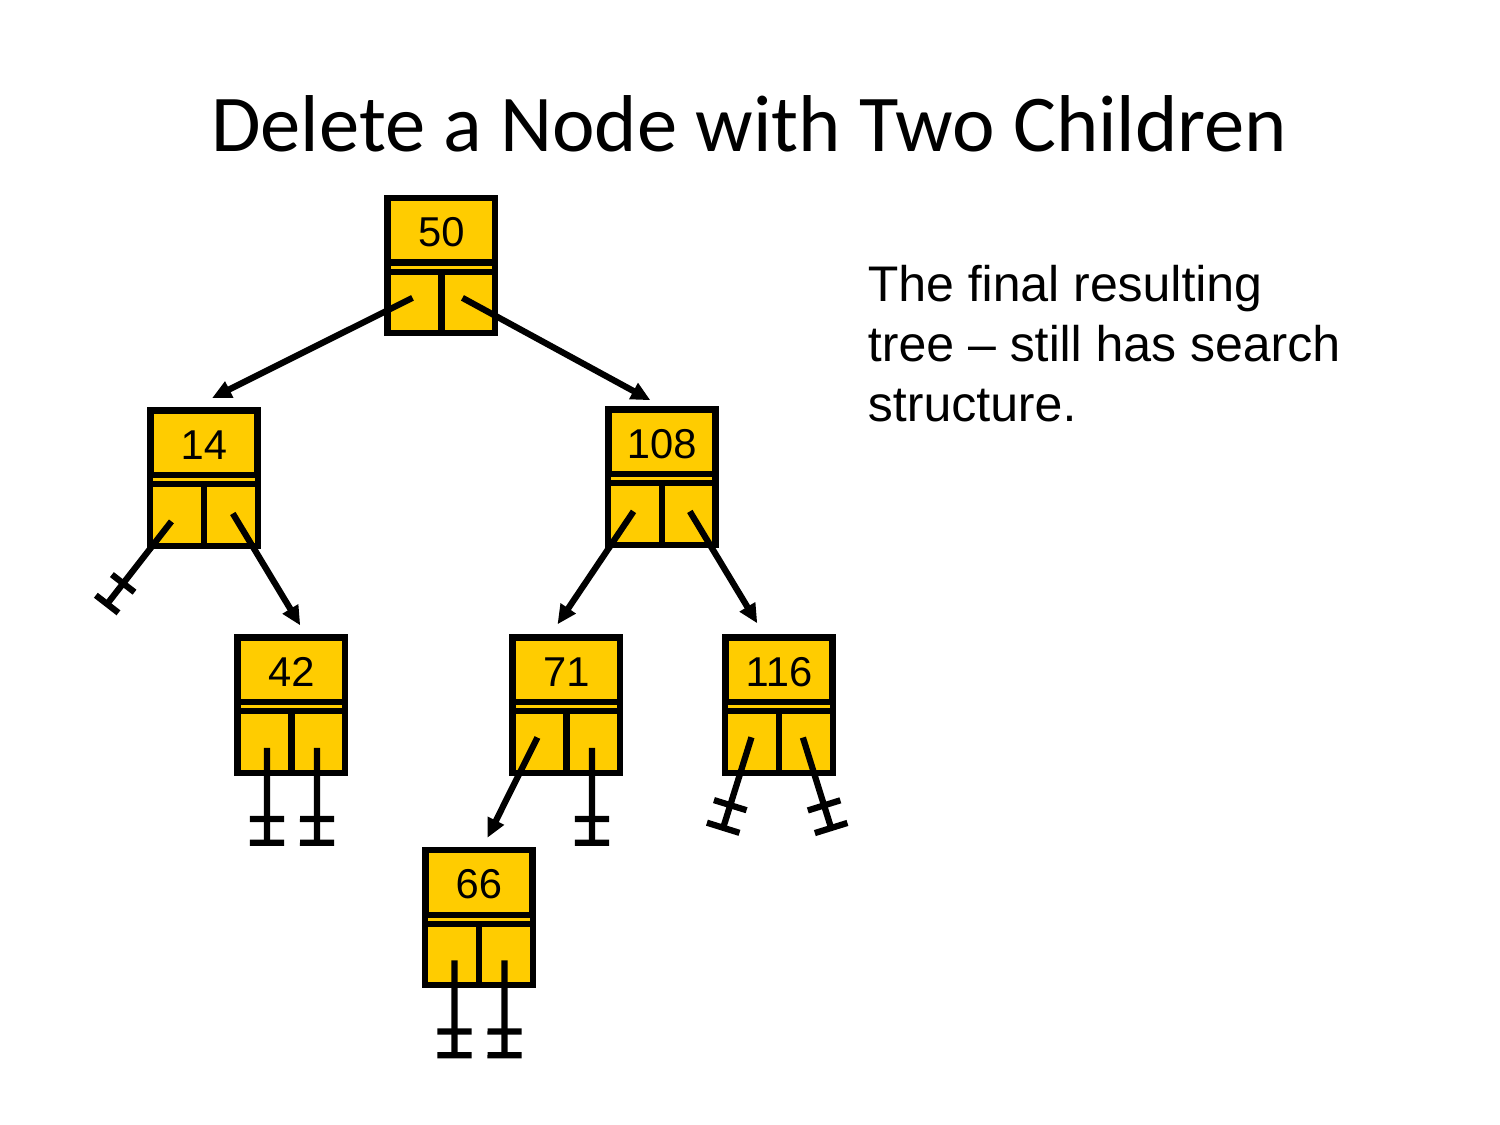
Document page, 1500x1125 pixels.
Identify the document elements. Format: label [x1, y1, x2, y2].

text_box [124, 510, 154, 616]
text_box [424, 849, 534, 986]
text_box [557, 409, 758, 625]
text_box [149, 410, 258, 547]
text_box [853, 243, 1356, 439]
text_box [299, 747, 335, 843]
text_box [237, 637, 346, 774]
text_box [719, 734, 755, 831]
text_box [487, 780, 516, 838]
text_box [256, 553, 301, 625]
text_box [574, 747, 610, 843]
text_box [724, 637, 834, 774]
text_box [499, 317, 650, 400]
text_box [387, 197, 496, 334]
text_box [799, 735, 835, 831]
text_box [249, 747, 285, 843]
text_box [487, 960, 522, 1056]
text_box [437, 960, 472, 1056]
text_box [212, 313, 382, 398]
text_box [512, 637, 621, 774]
text_box [0, 0, 1467, 188]
